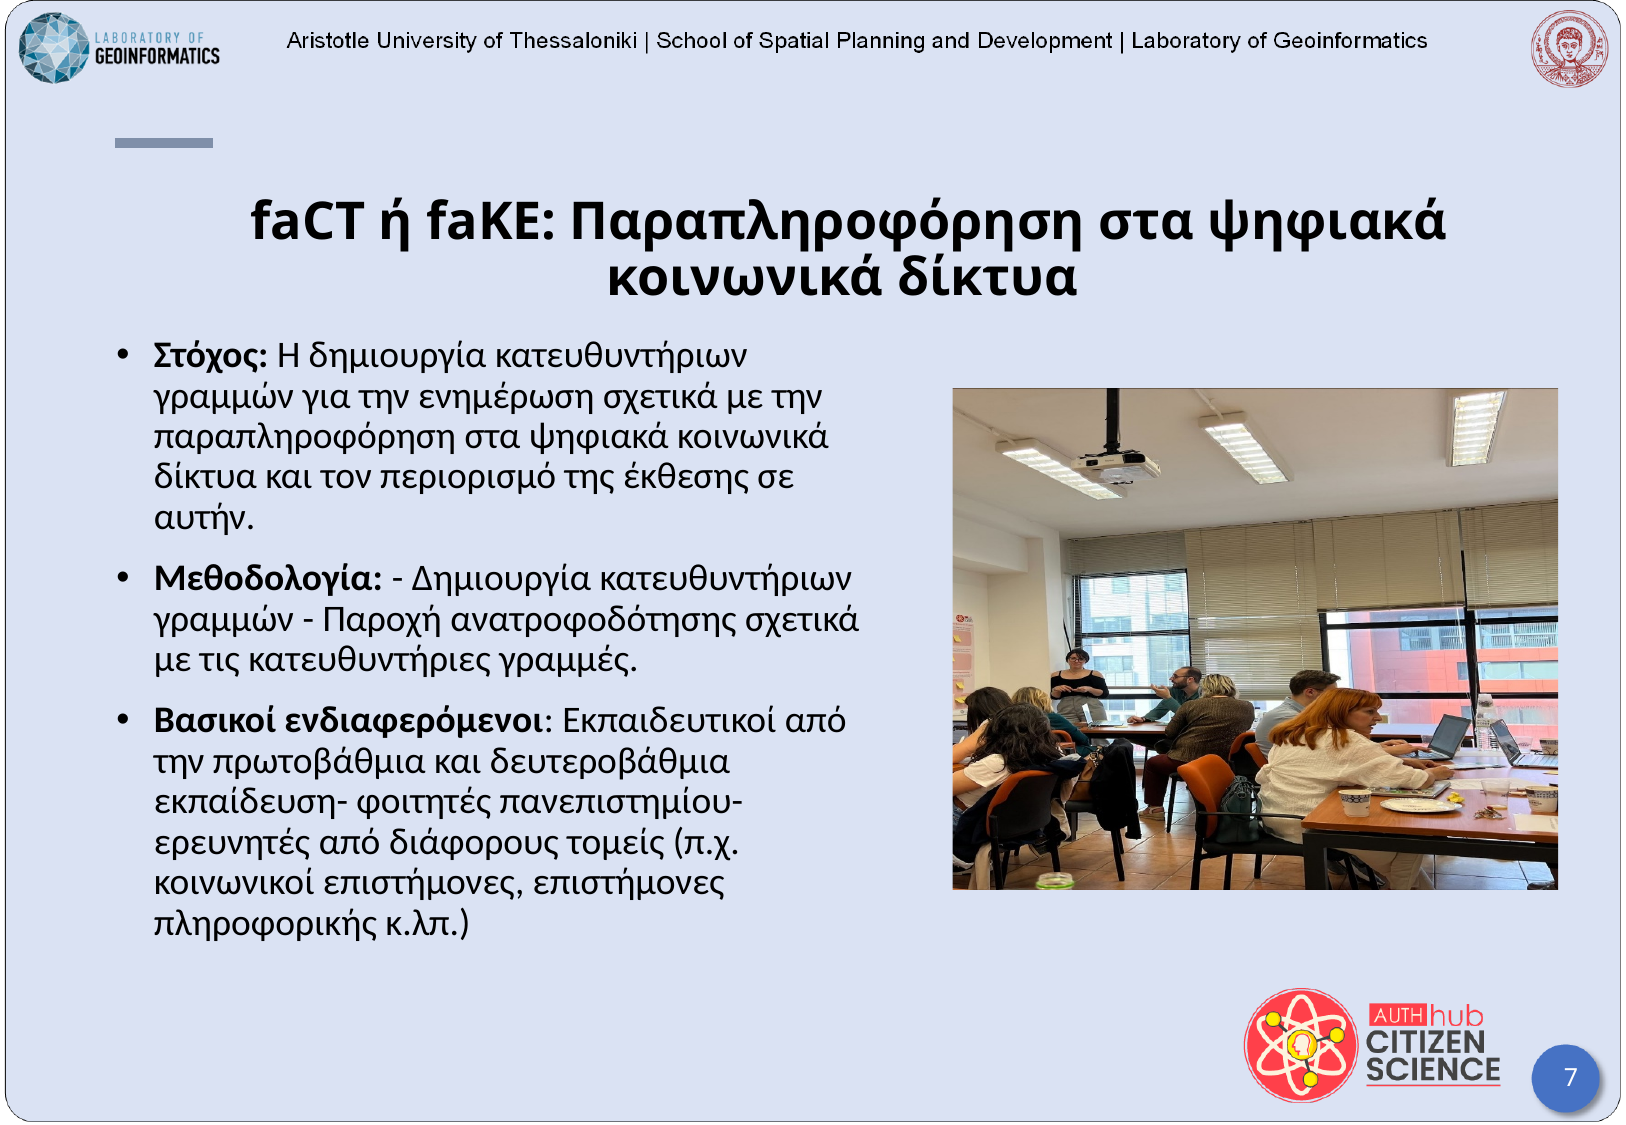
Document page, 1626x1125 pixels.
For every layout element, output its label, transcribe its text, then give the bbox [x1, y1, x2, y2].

title faCT ή faKE: Παραπληροφόρηση στα ψηφιακά κοινωνικά δίκτυα [101, 186, 1584, 328]
picture [4, 0, 1621, 1125]
list Στόχος: H δημιουργία κατευθυντήριων γραμμών για την ενημέρωση σχετικά με την παραπληροφόρηση στα ψηφιακά κοινωνικά δίκτυα και τον περιορισμό της έκθεσης σε αυτήν. Μεθοδολογία: - Δημιουργία κατευθυντήριων γραμμών - Παροχή ανατροφοδότησης σχετικά με τις κατευθυντήριες γραμμές. Βασικοί ενδιαφερόμενοι: Εκπαιδευτικοί από την πρωτοβάθμια και δευτεροβάθμια εκπαίδευση- φοιτητές πανεπιστημίου- ερευνητές από διάφορους τομείς (π.χ. κοινωνικοί επιστήμονες, επιστήμονες πληροφορικής κ.λπ.) [101, 327, 893, 983]
